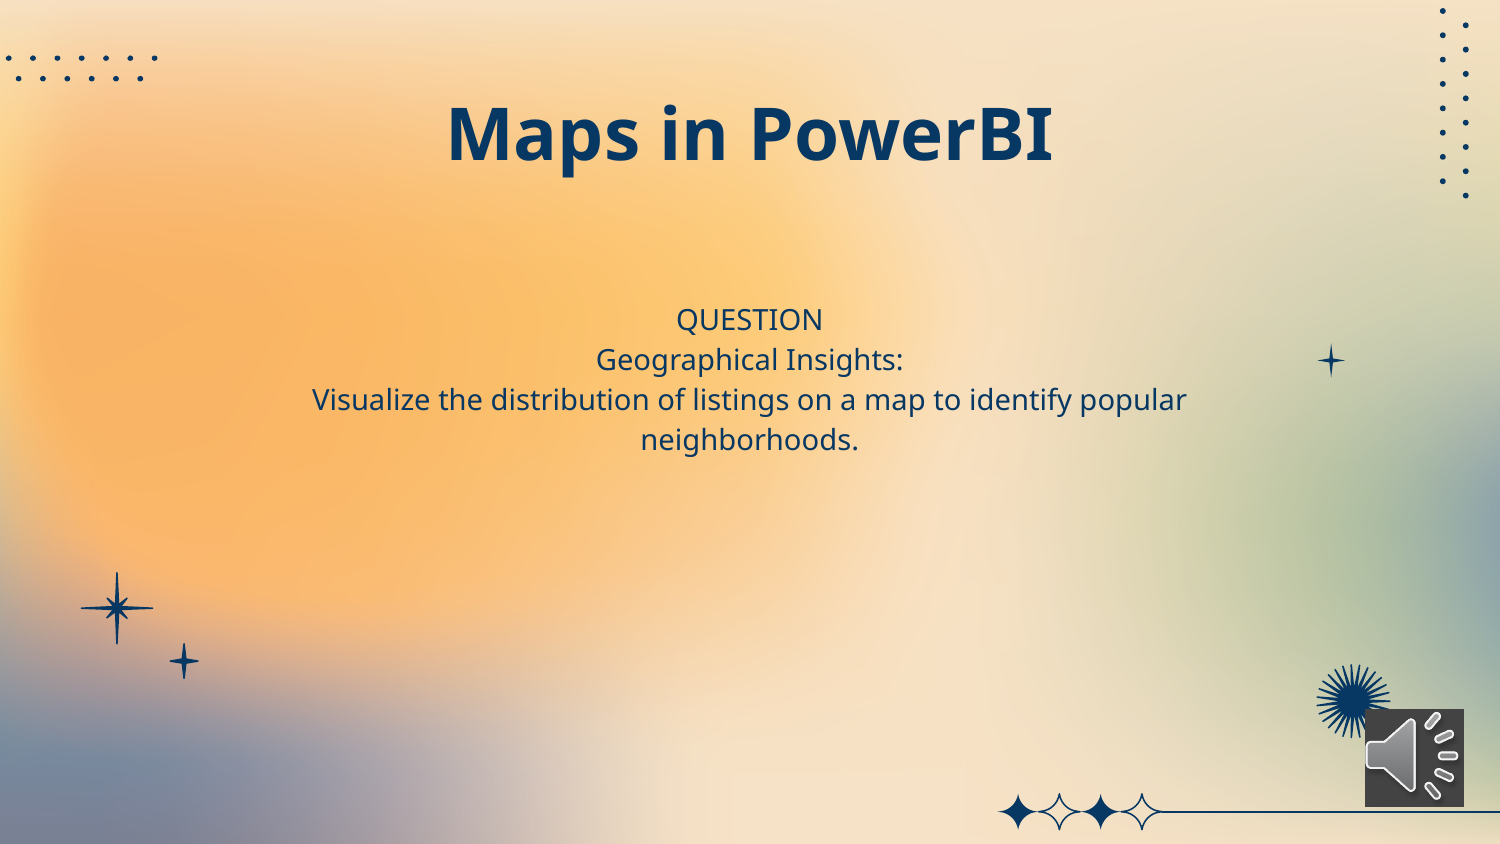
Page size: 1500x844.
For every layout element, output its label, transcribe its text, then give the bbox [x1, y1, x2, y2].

text_box [170, 643, 199, 679]
text_box [1317, 343, 1346, 378]
picture [1364, 708, 1465, 809]
title Maps in PowerBI [118, 72, 1382, 167]
subtitle QUESTION Geographical Insights: Visualize the distribution of listings on a map to identify popular neighborhoods. [227, 280, 1273, 593]
